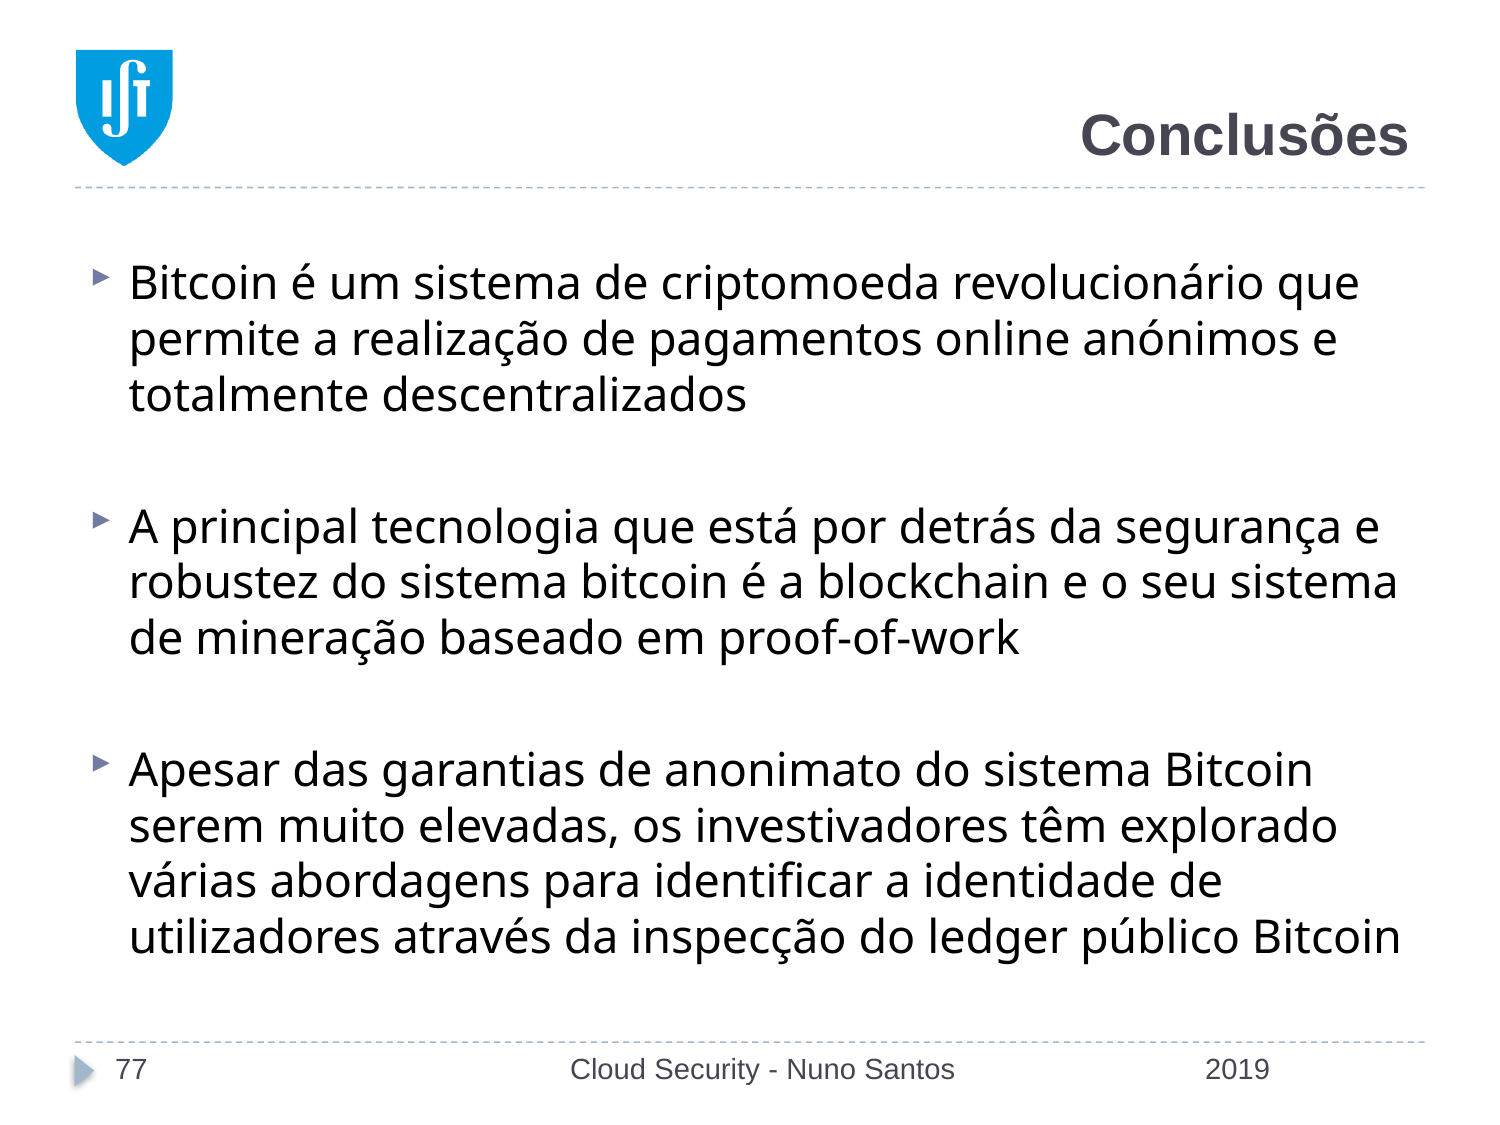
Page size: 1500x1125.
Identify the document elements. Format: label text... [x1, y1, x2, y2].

title Conclusões [200, 24, 1425, 175]
picture [68, 42, 180, 175]
footer Cloud Security - Nuno Santos [475, 1042, 1051, 1103]
slide_number 77 [100, 1042, 426, 1103]
list Bitcoin é um sistema de criptomoeda revolucionário que permite a realização de pagamentos online anónimos e totalmente descentralizados A principal tecnologia que está por detrás da segurança e robustez do sistema bitcoin é a blockchain e o seu sistema de mineração baseado em proof-of-work Apesar das garantias de anonimato do sistema Bitcoin serem muito elevadas, os investivadores têm explorado várias abordagens para identificar a identidade de utilizadores através da inspecção do ledger público Bitcoin [75, 200, 1425, 1010]
slide_number 2019 [1051, 1042, 1426, 1103]
